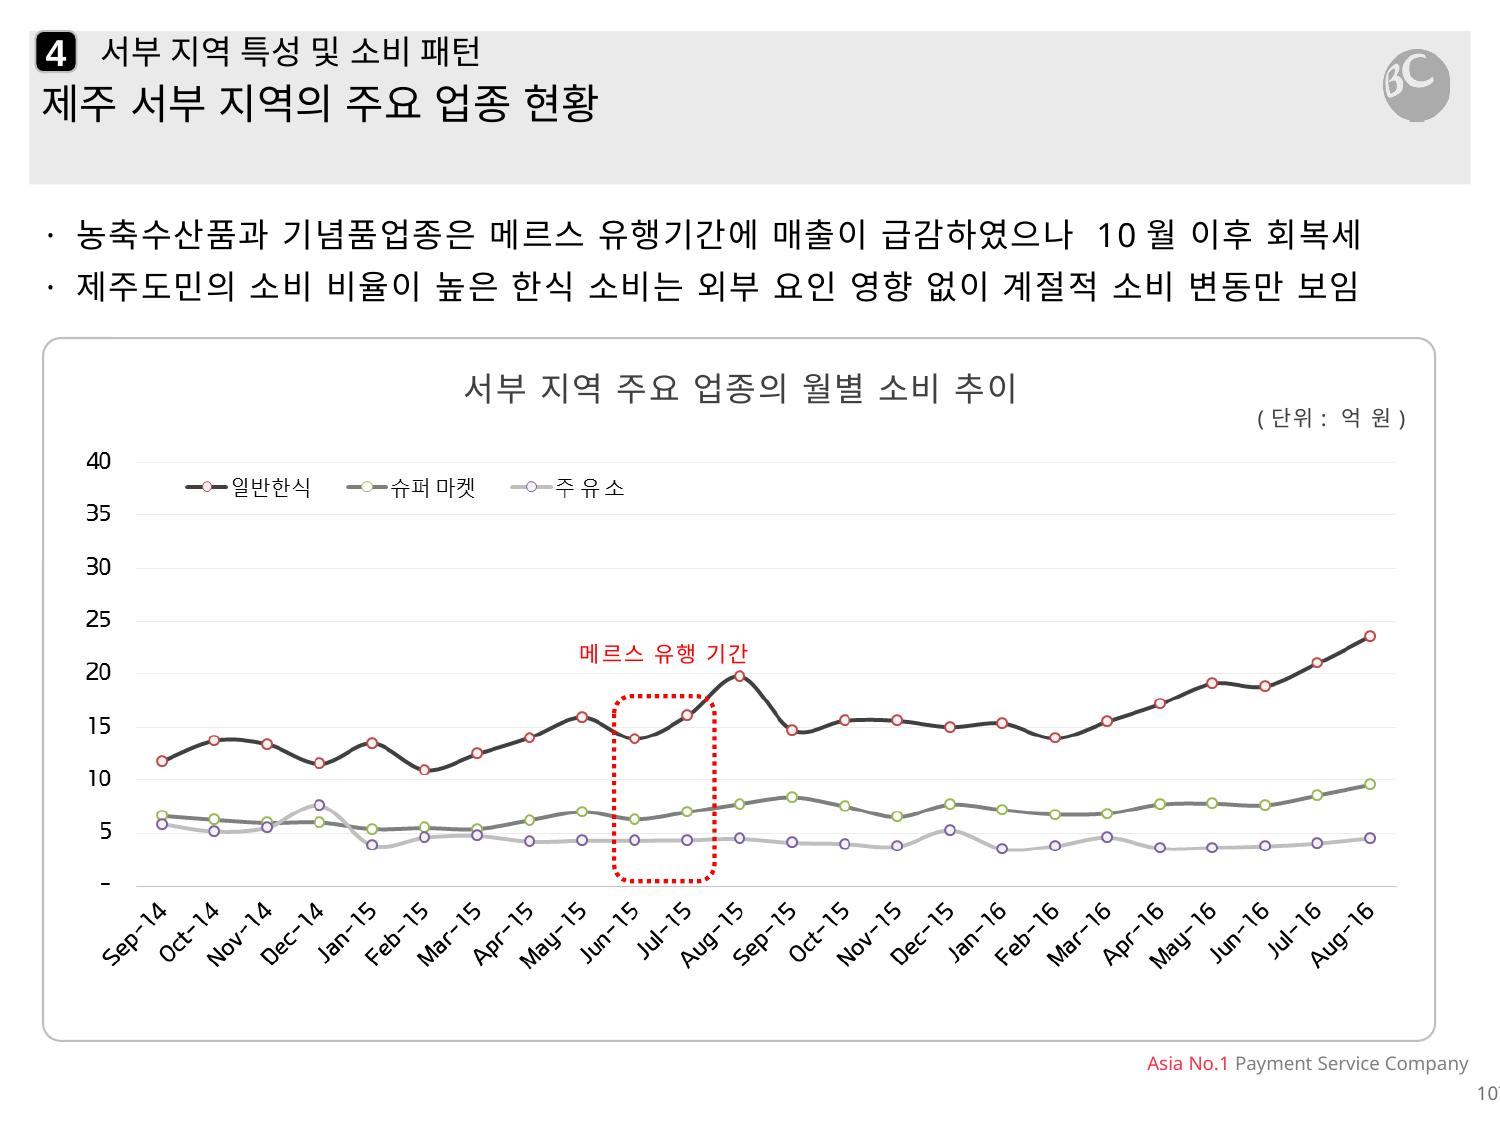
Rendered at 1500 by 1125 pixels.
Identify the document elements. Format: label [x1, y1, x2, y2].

text_box [23, 190, 1448, 1042]
picture [66, 438, 1418, 1036]
title [37, 30, 1372, 76]
list [41, 83, 1376, 131]
text_box [33, 28, 79, 75]
picture [1383, 49, 1450, 122]
